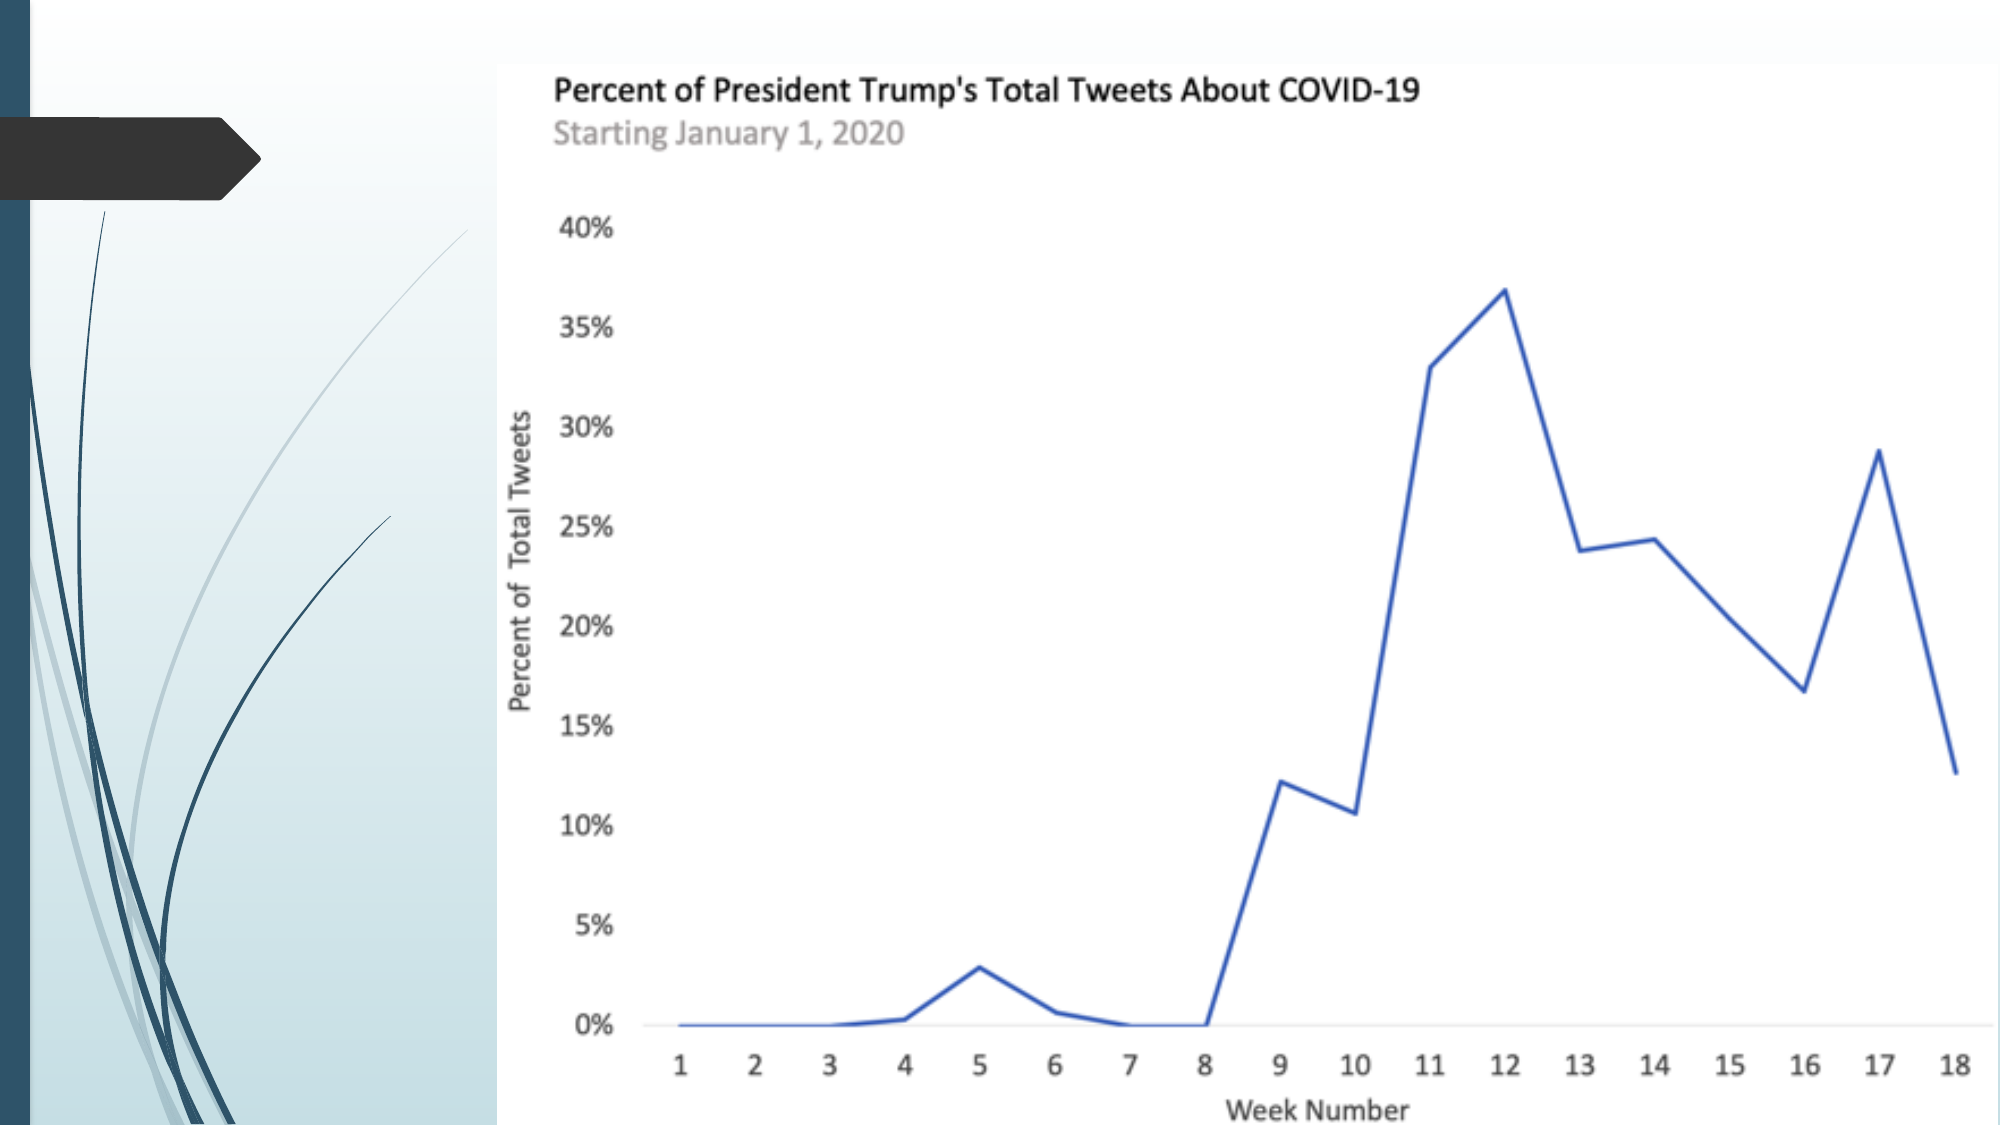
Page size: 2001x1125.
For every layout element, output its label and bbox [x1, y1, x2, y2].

picture [496, 64, 1998, 1125]
